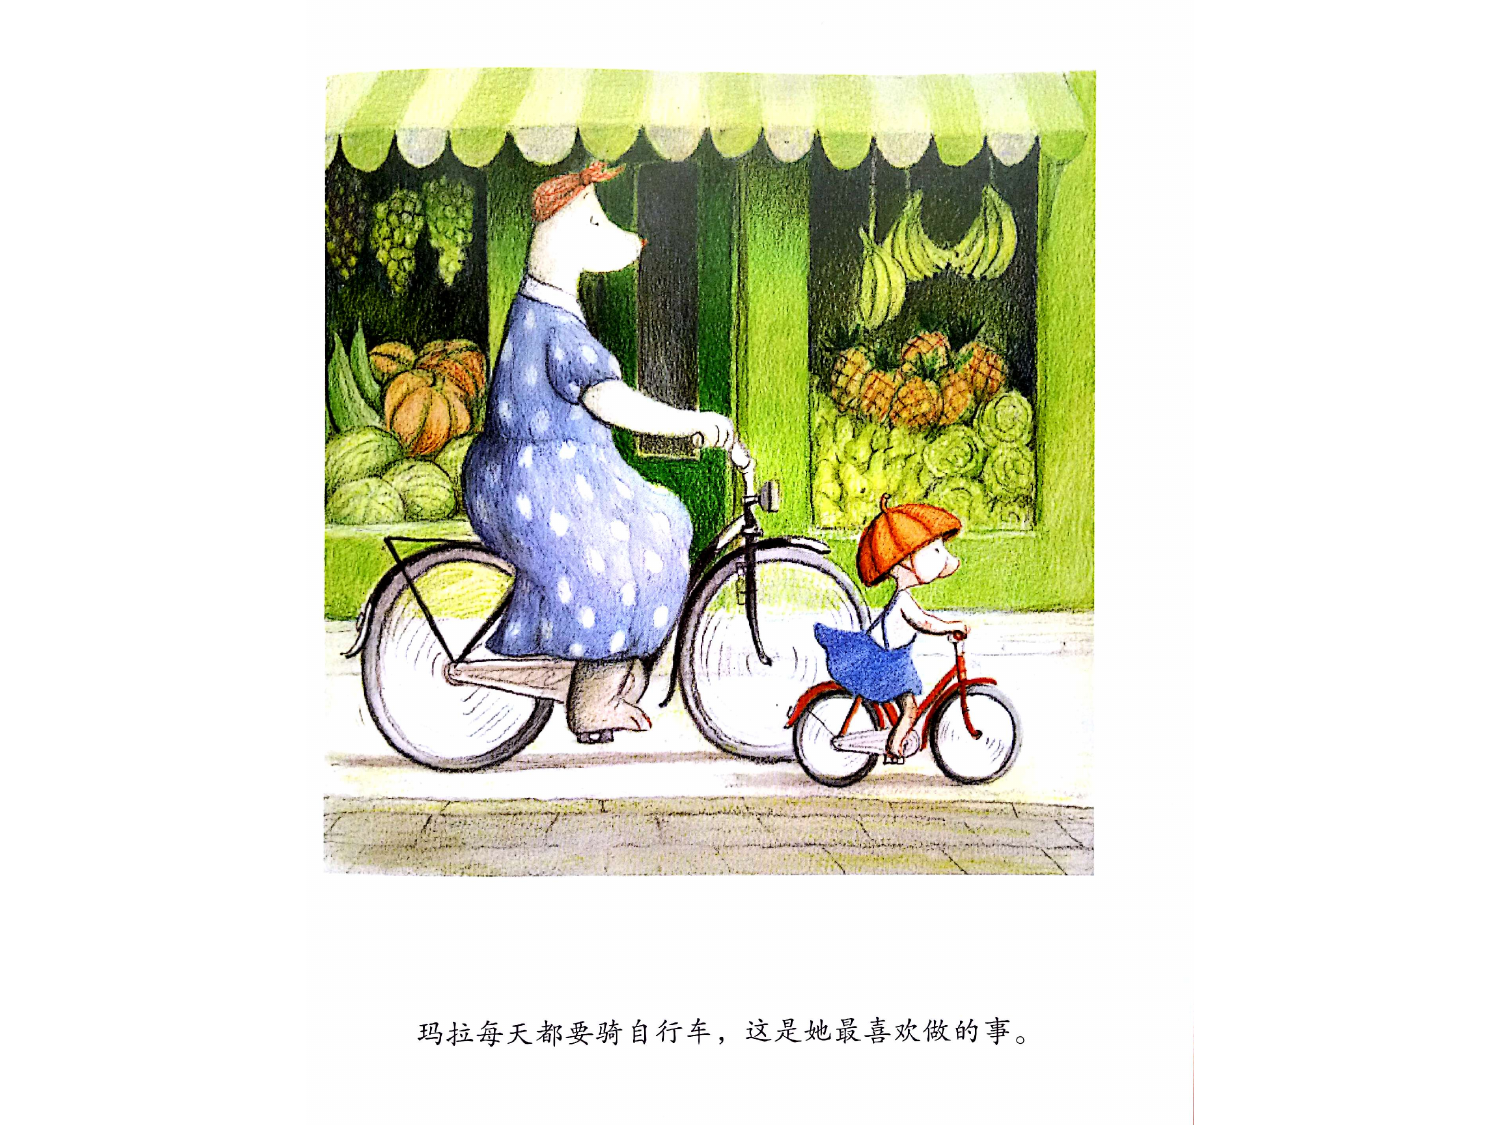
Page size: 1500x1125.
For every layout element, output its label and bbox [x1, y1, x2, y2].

picture [306, 0, 1194, 1125]
